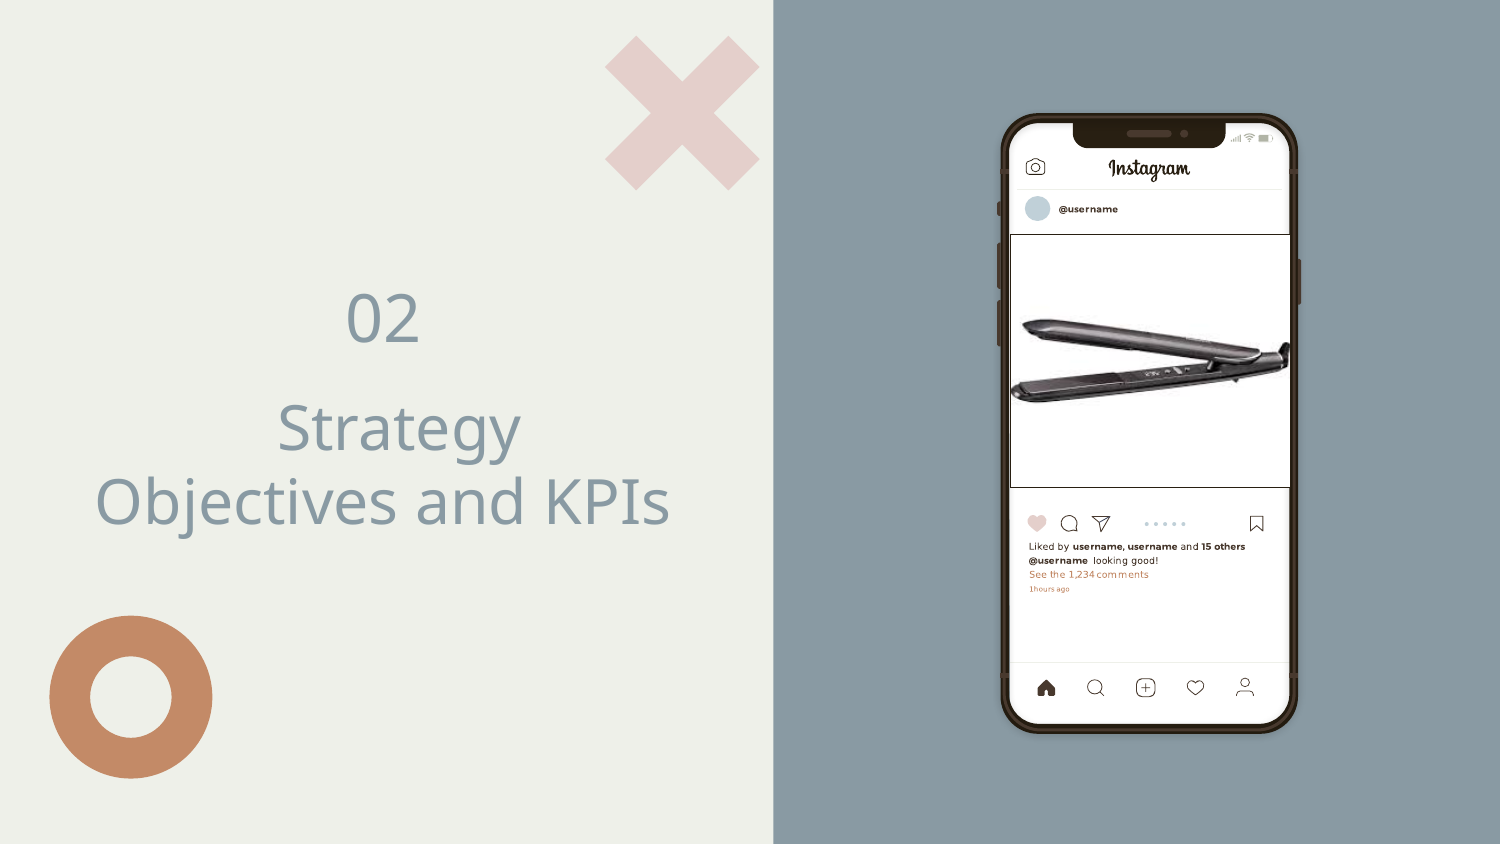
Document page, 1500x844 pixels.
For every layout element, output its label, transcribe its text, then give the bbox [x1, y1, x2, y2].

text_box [996, 112, 1302, 735]
picture [1009, 234, 1291, 488]
text_box [604, 35, 760, 191]
title Strategy Objectives and KPIs [70, 393, 697, 532]
text_box 02 [278, 282, 488, 350]
text_box [49, 615, 213, 779]
